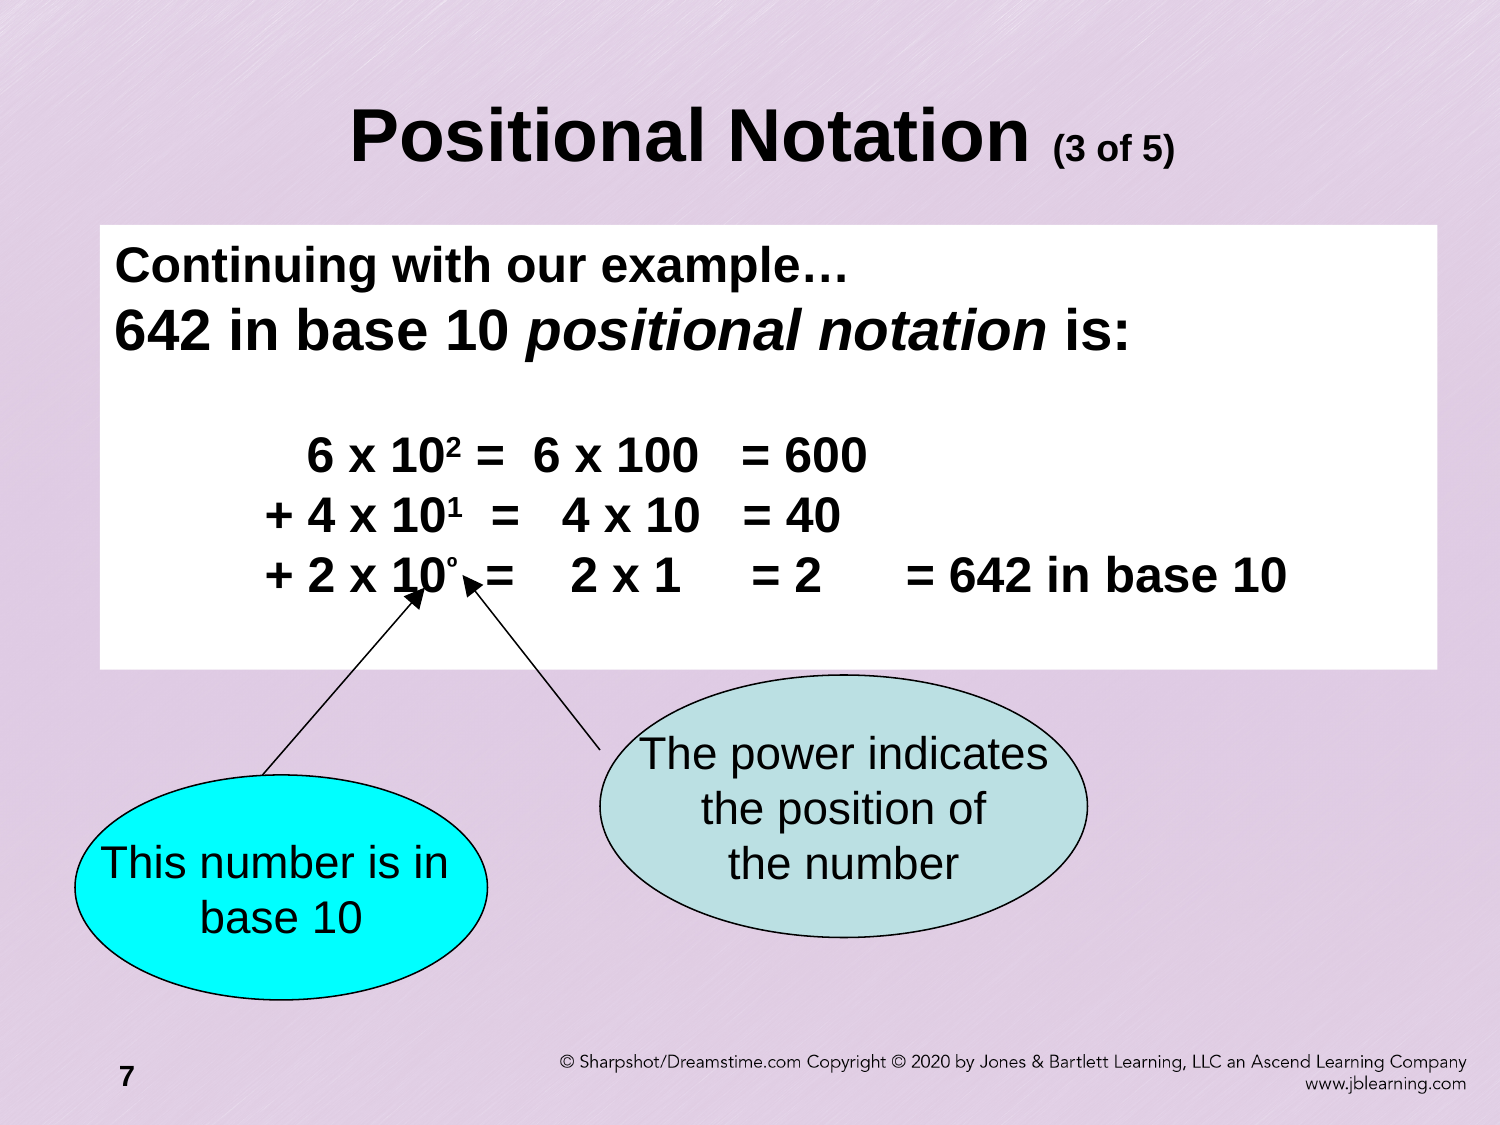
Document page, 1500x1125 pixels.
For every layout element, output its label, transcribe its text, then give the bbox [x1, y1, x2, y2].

text_box [462, 574, 601, 751]
text_box This number is in base 10 [75, 774, 488, 1000]
slide_number 7 [75, 1050, 150, 1103]
text_box The power indicates the position of the number [600, 675, 1088, 938]
text_box [262, 587, 425, 775]
title Positional Notation (3 of 5) [87, 37, 1438, 225]
picture [0, 0, 1500, 1125]
text_box Continuing with our example… 642 in base 10 positional notation is: 6 x 102 = 6 x 100 = 600 + 4 x 101 = 4 x 10 = 40 + 2 x 10º = 2 x 1 = 2 = 642 in base 10 [99, 225, 1438, 670]
